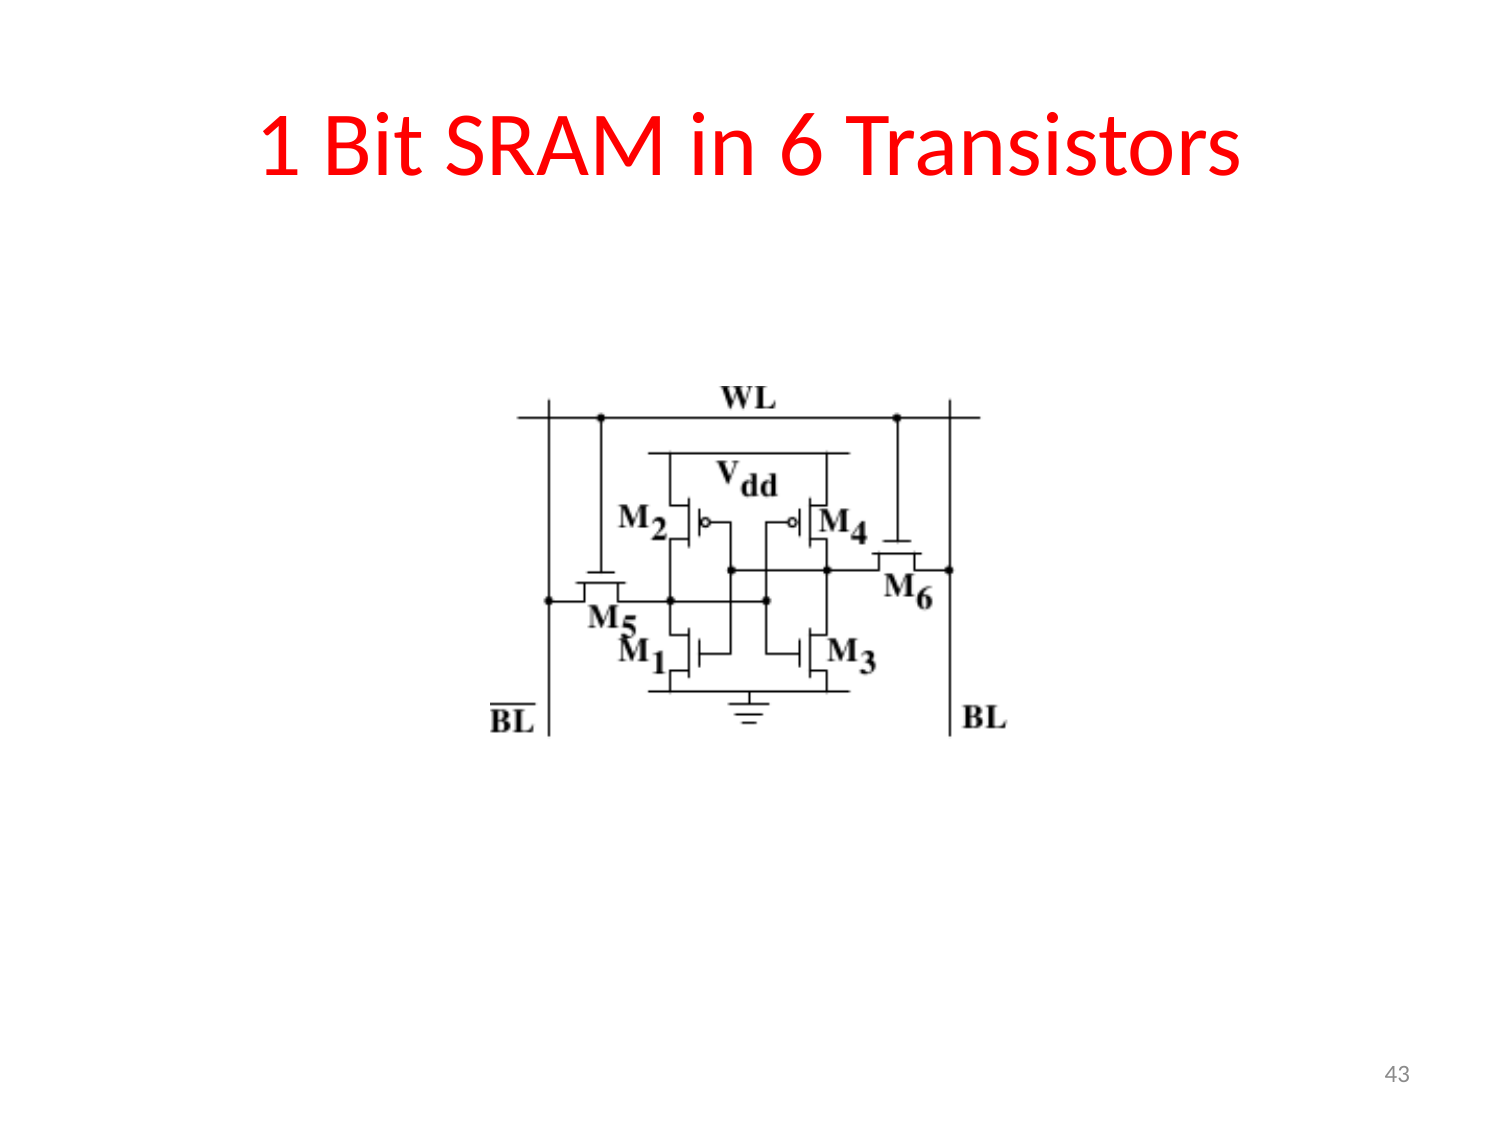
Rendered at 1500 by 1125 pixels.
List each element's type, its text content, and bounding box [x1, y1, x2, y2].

title 1 Bit SRAM in 6 Transistors [75, 45, 1425, 233]
picture [490, 386, 1010, 739]
slide_number 43 [1074, 1042, 1425, 1103]
